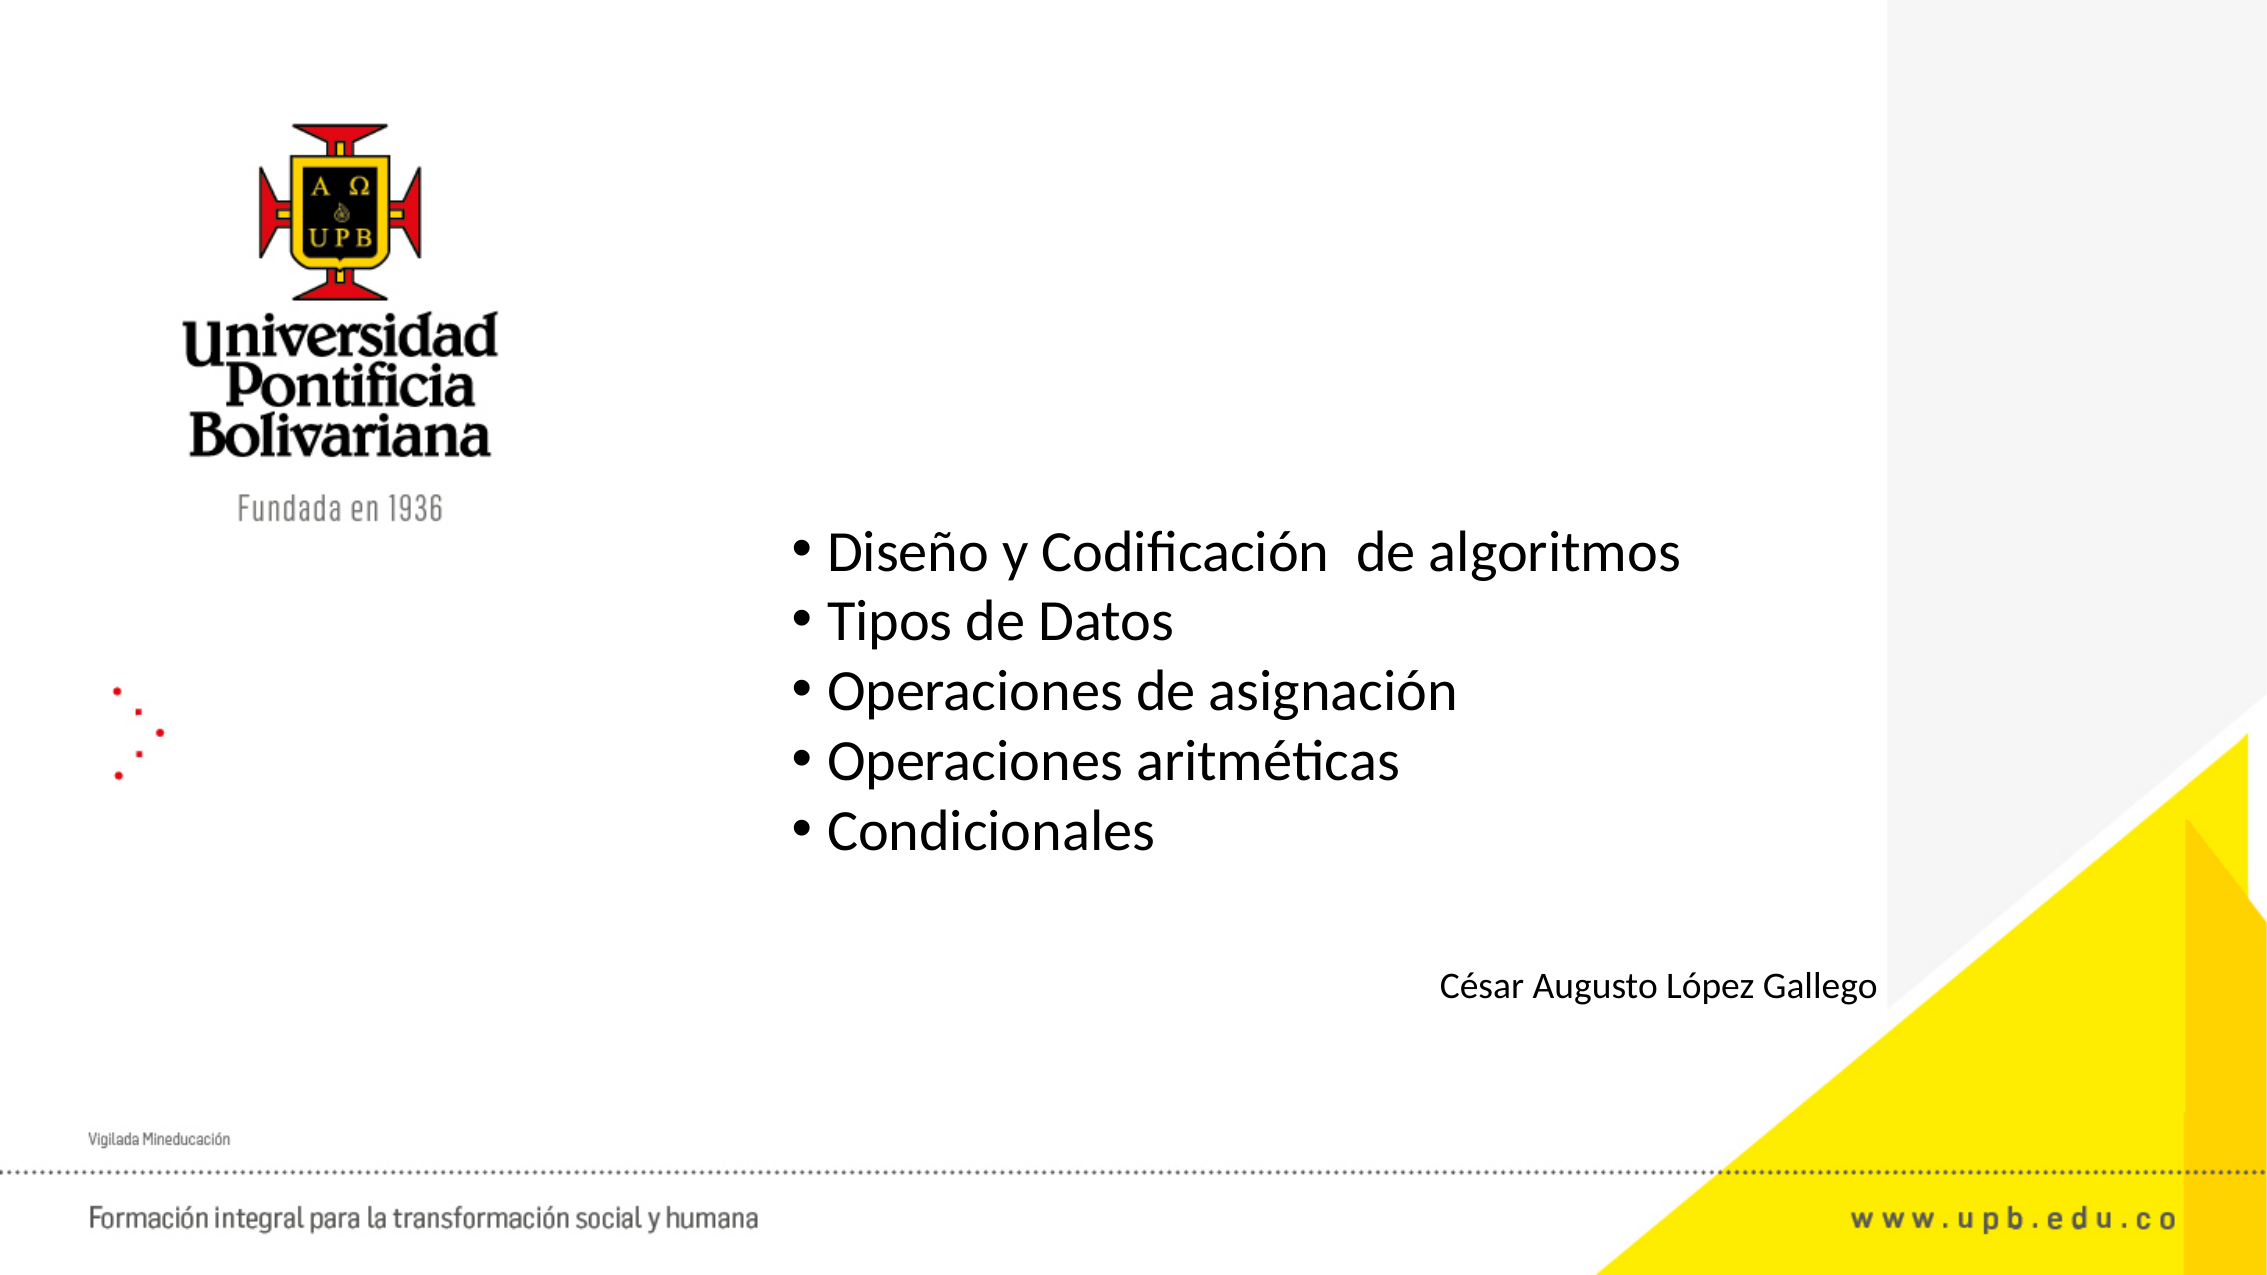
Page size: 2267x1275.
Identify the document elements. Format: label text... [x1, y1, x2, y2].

text_box Diseño y Codificación de algoritmos​ Tipos de Datos​ Operaciones de asignación​ Operaciones aritméticas​ Condicionales​ [776, 485, 1765, 890]
picture [0, 0, 2267, 1275]
text_box César Augusto López Gallego [1419, 953, 1894, 1060]
